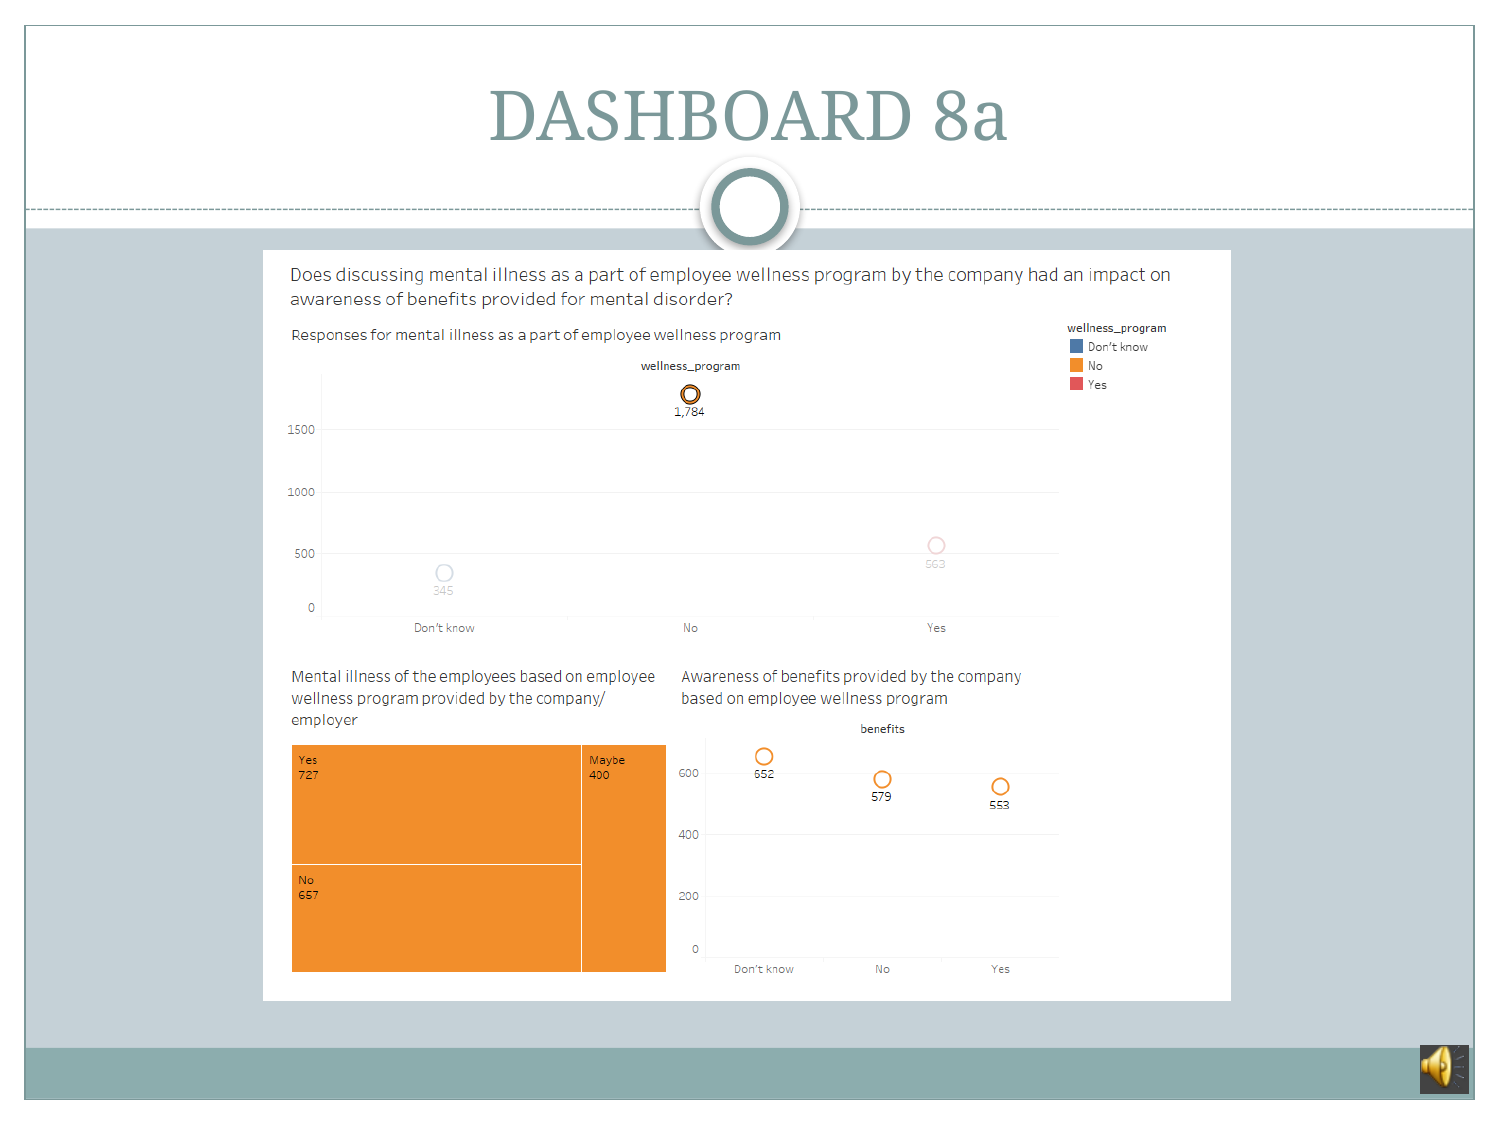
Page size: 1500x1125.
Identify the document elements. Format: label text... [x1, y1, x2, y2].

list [263, 250, 1231, 1001]
title DASHBOARD 8a [49, 37, 1450, 162]
picture [1419, 1044, 1470, 1095]
